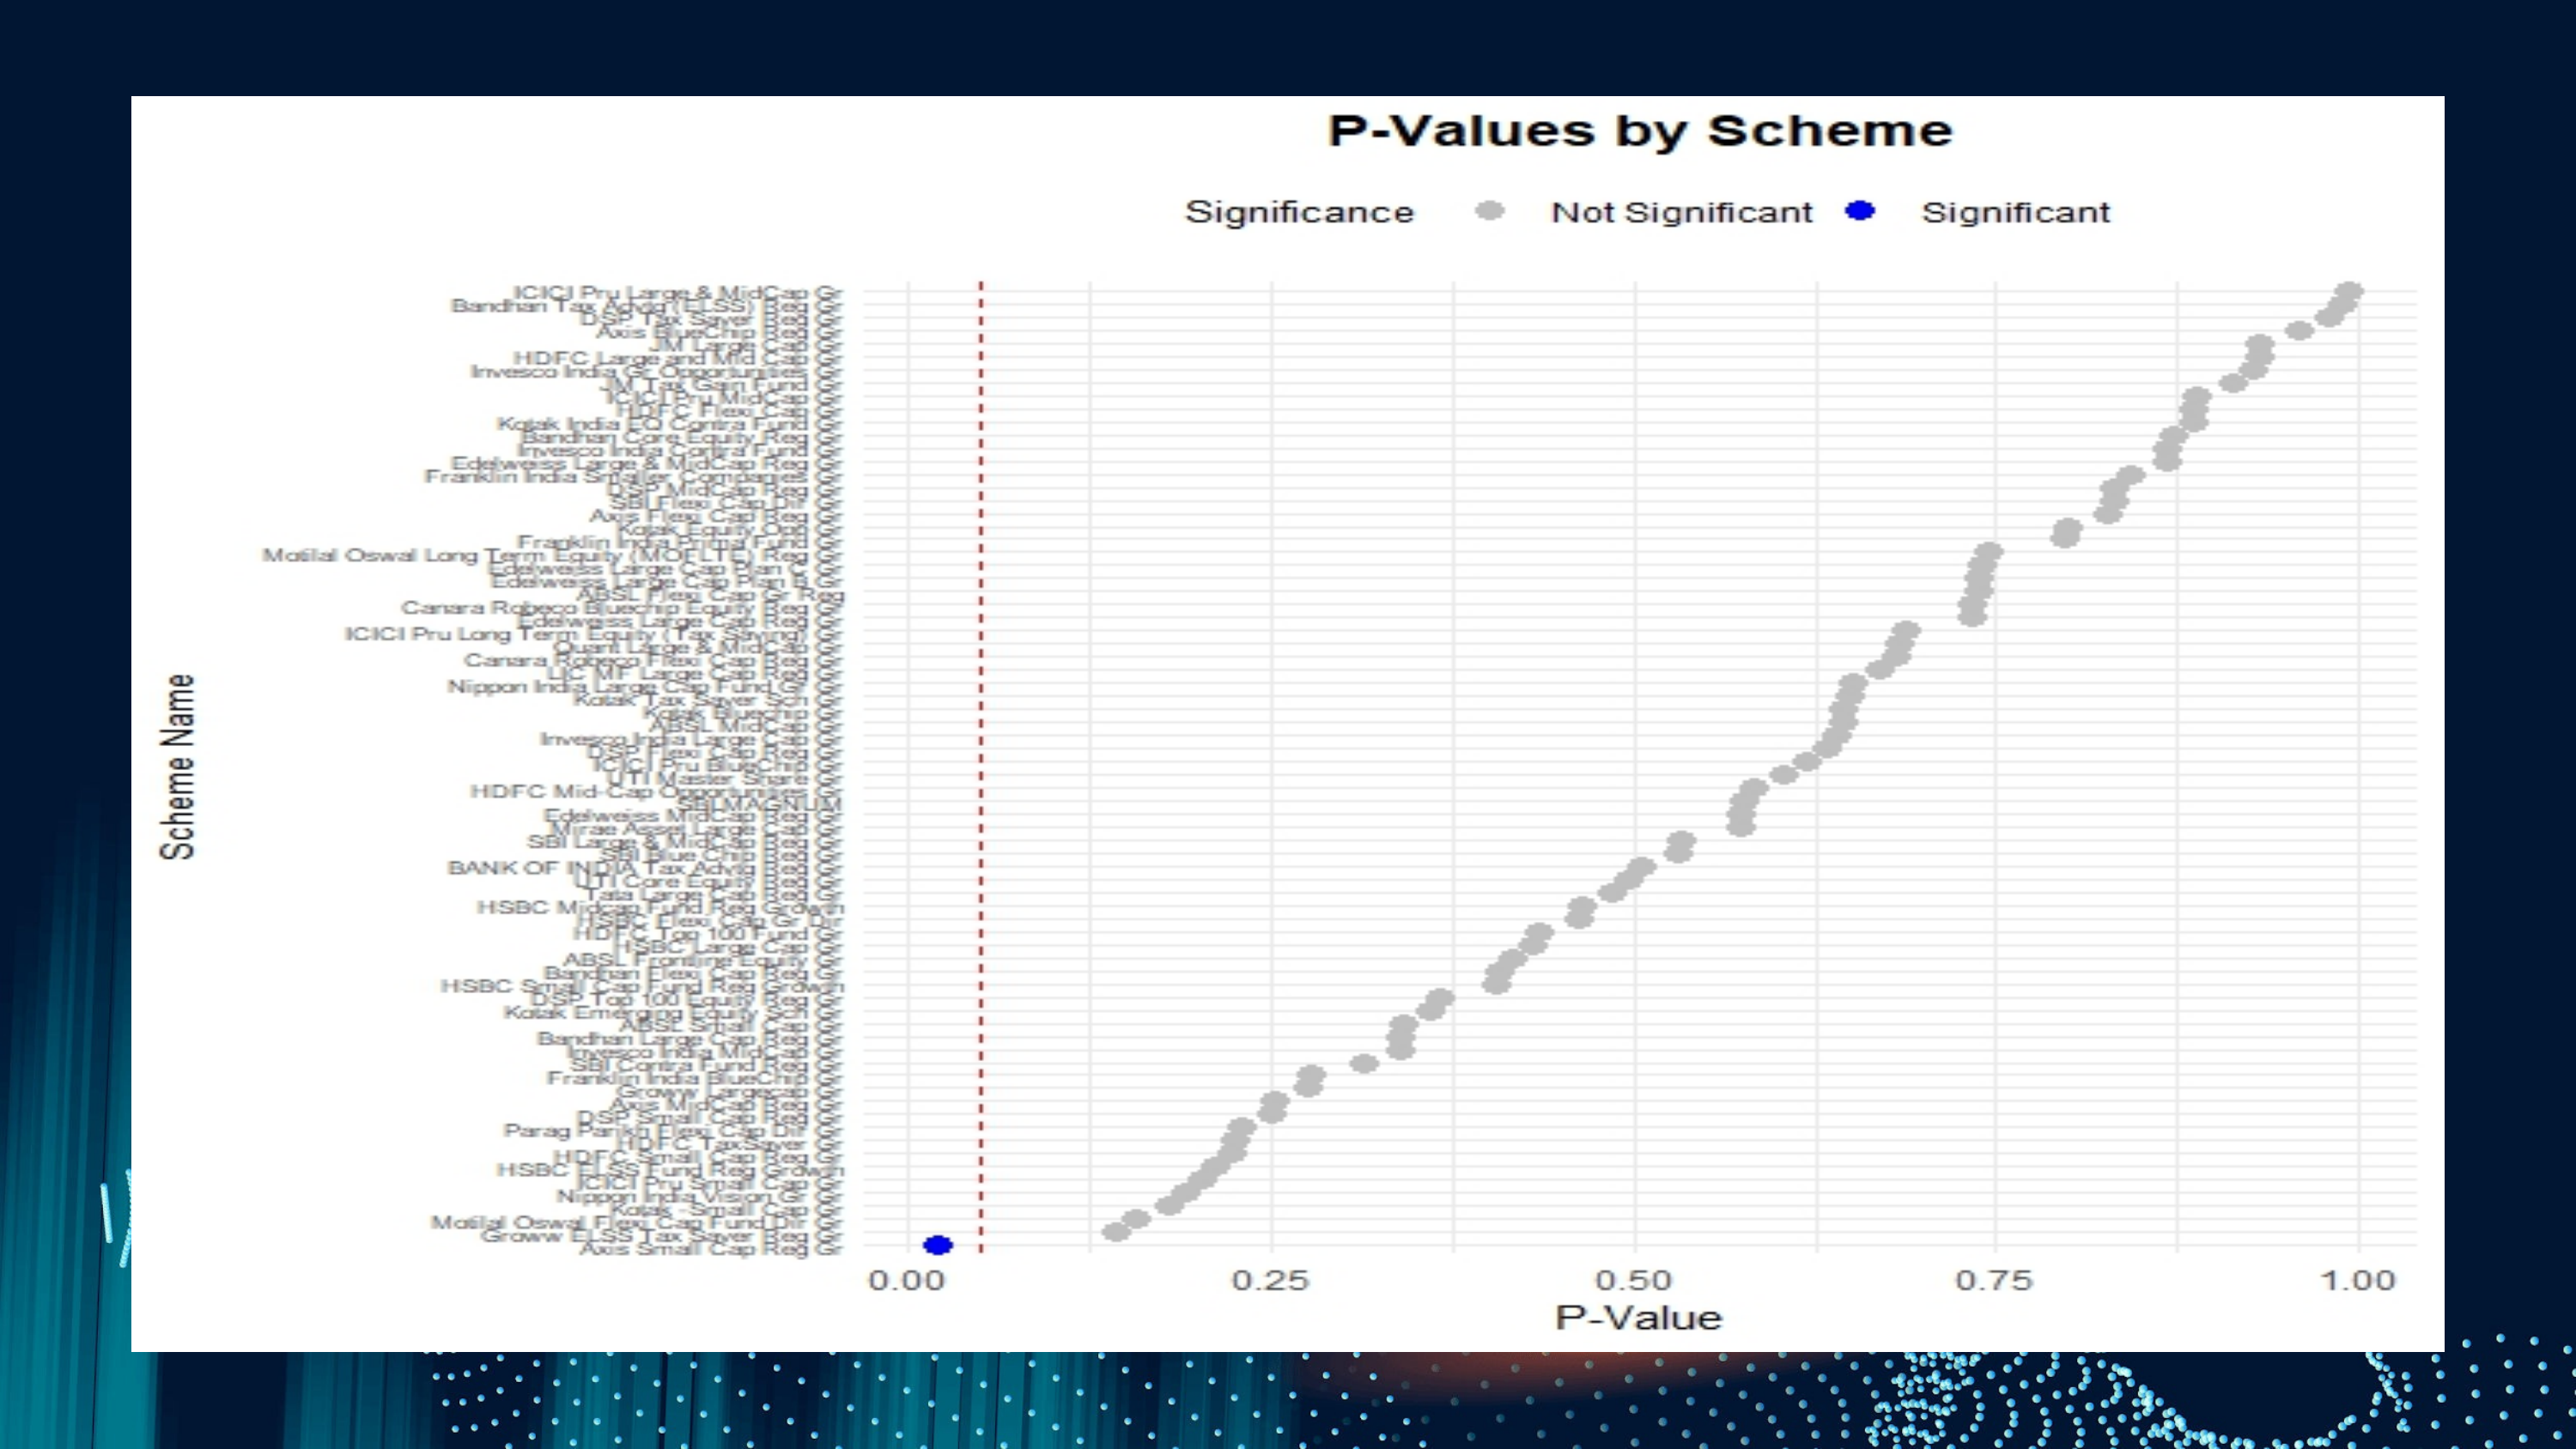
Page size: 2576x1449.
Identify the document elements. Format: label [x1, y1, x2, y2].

text_box [0, 0, 2576, 1449]
picture [131, 96, 2445, 1353]
